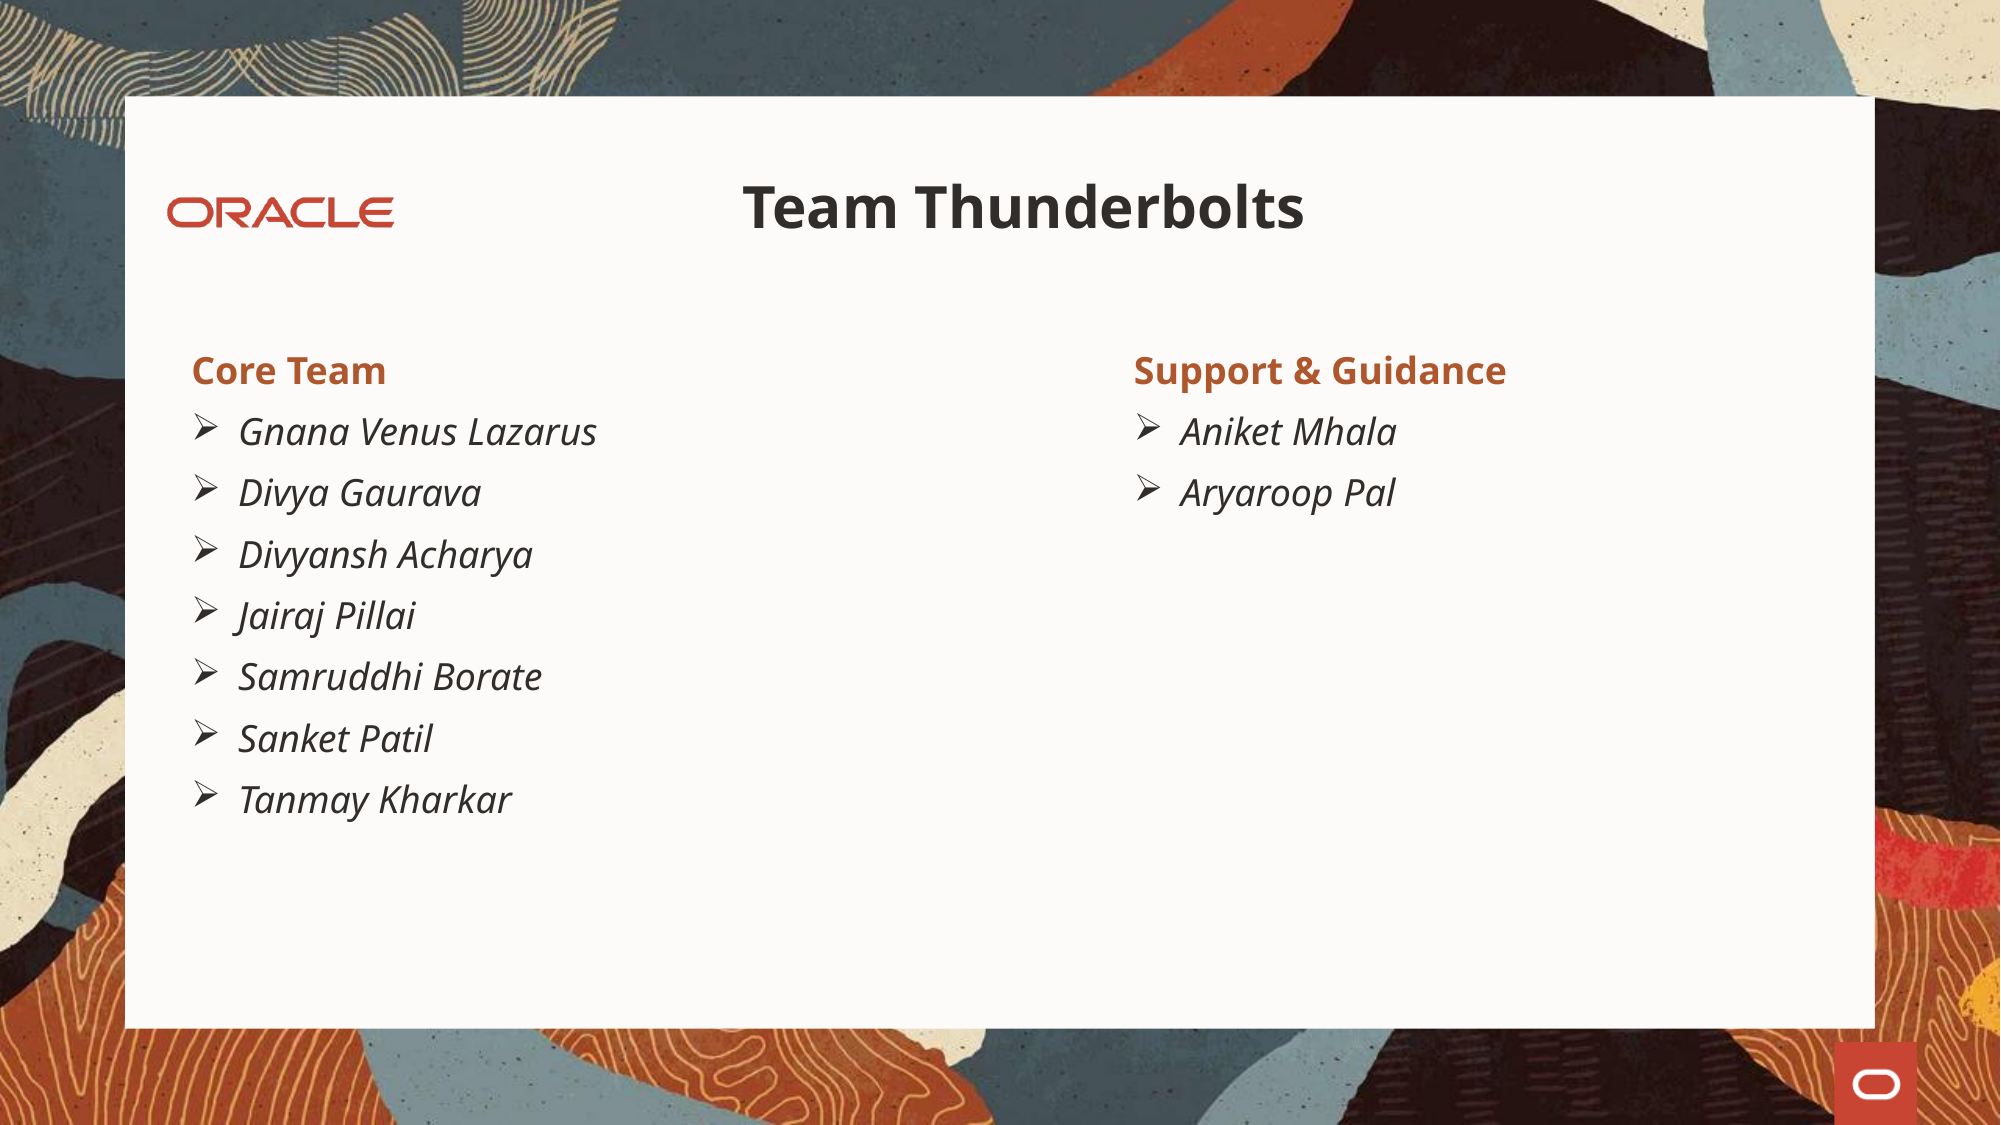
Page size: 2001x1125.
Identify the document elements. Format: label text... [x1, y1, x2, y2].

text_box Core Team Gnana Venus Lazarus Divya Gaurava Divyansh Acharya Jairaj Pillai Samruddhi Borate Sanket Patil Tanmay Kharkar [191, 351, 820, 410]
title Team Thunderbolts [742, 138, 1358, 241]
picture [0, 0, 2000, 1125]
text_box [166, 652, 216, 685]
text_box Support & Guidance Aniket Mhala Aryaroop Pal [1133, 351, 1763, 410]
